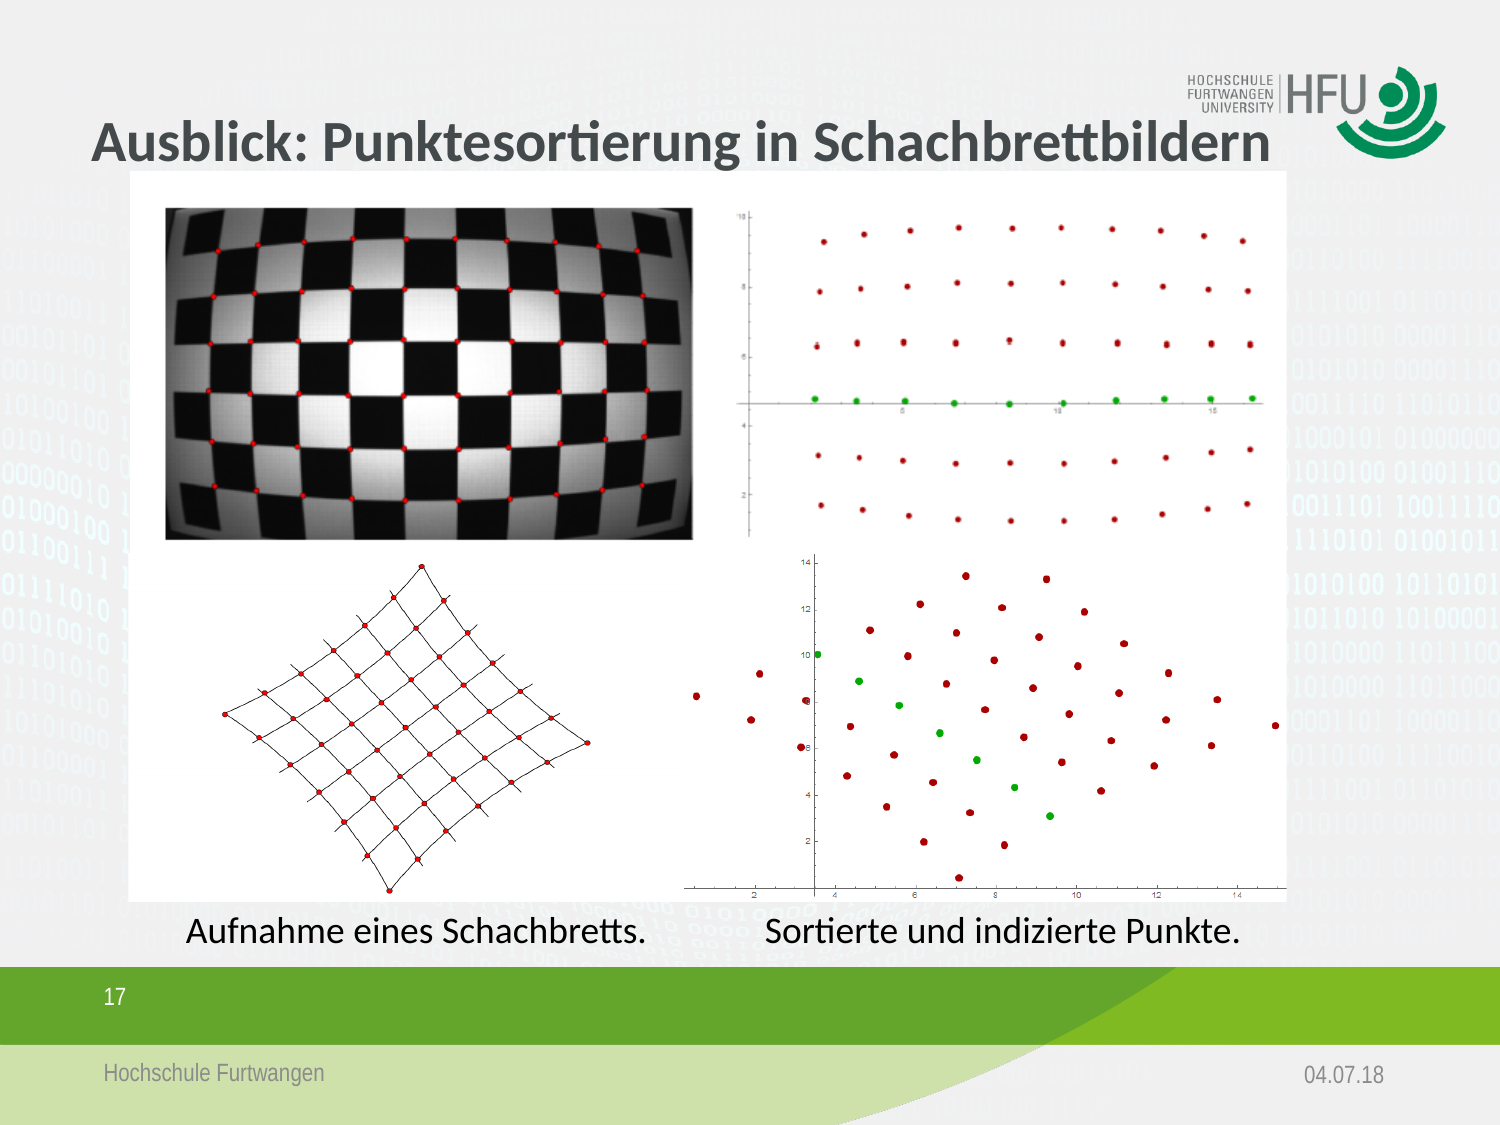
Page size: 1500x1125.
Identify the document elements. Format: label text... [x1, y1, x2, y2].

text_box Ausblick: Punktesortierung in Schachbrettbildern [90, 94, 1366, 182]
text_box Sortierte und indizierte Punkte. [749, 907, 1479, 959]
picture [128, 170, 1287, 902]
footer Hochschule Furtwangen [88, 1044, 420, 1105]
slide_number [1257, 1046, 1400, 1107]
text_box Aufnahme eines Schachbretts. [171, 910, 749, 959]
picture [0, 967, 1500, 1125]
picture [1166, 53, 1454, 164]
slide_number 17 [88, 967, 160, 1028]
